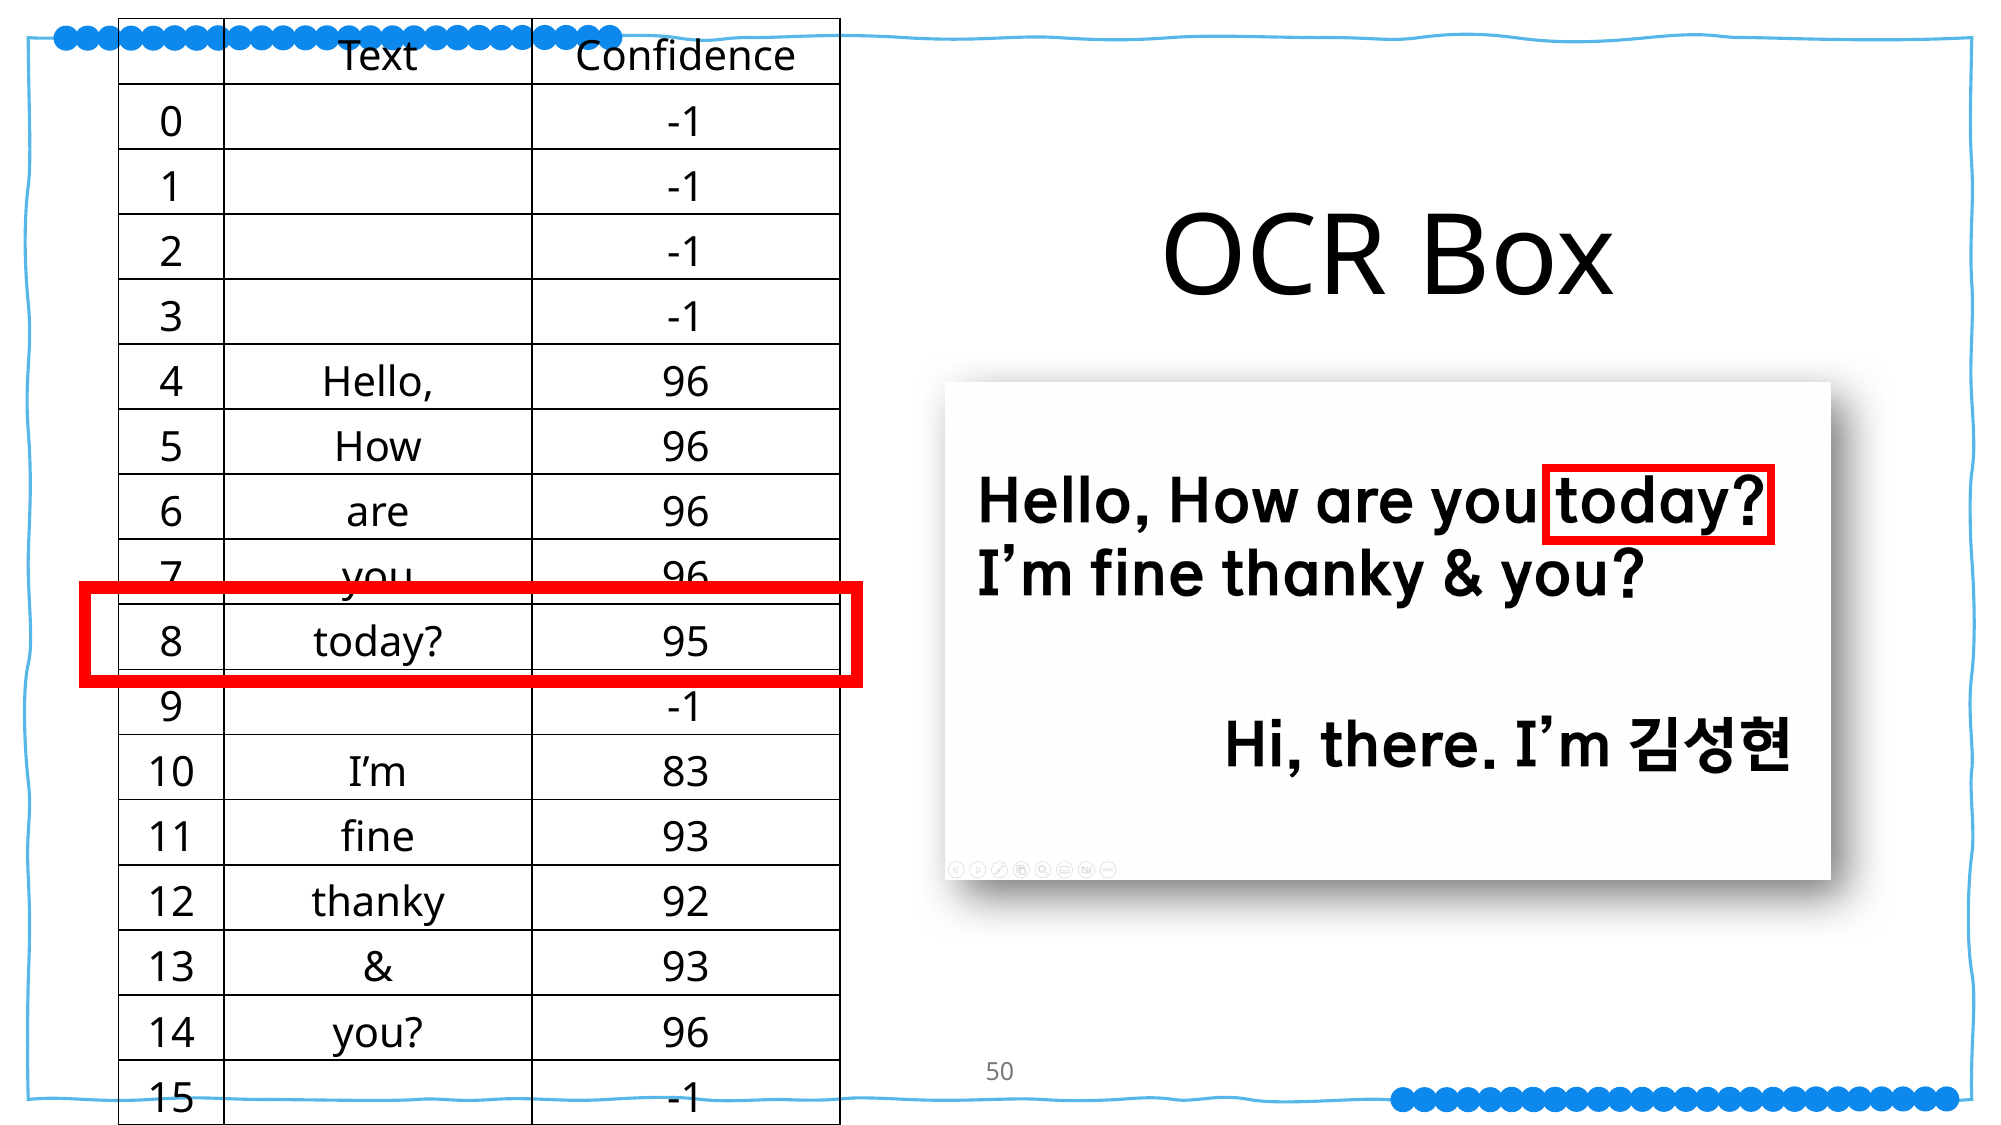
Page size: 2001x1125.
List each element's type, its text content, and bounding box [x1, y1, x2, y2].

table_cell 96 [533, 996, 839, 1059]
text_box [1389, 1085, 1960, 1113]
table_cell 4 [119, 345, 223, 408]
table_cell 9 [119, 683, 223, 734]
table_cell 10 [119, 735, 223, 799]
table_cell -1 [533, 1061, 839, 1124]
table_cell I’m [225, 735, 531, 799]
table_cell fine [225, 800, 531, 864]
table_cell 6 [119, 475, 223, 538]
text_box OCR Box [1144, 174, 1631, 325]
table_cell [225, 215, 531, 278]
table_cell 96 [533, 475, 839, 538]
table_cell 93 [533, 931, 839, 994]
table_header Text [225, 52, 531, 83]
table_cell you [225, 540, 531, 586]
table_cell 13 [119, 931, 223, 994]
table_cell 단순 텍스트 나열 [957, 394, 1856, 906]
table_cell -1 [533, 280, 839, 343]
table_header [119, 19, 223, 24]
table_cell -1 [533, 150, 839, 213]
table_cell & [225, 931, 531, 994]
table_cell 96 [533, 540, 839, 586]
table_cell thanky [225, 866, 531, 929]
table_cell 3 [119, 280, 223, 343]
table_cell Hello, [225, 345, 531, 408]
table_cell 7 [119, 540, 223, 586]
table_cell you? [225, 996, 531, 1059]
table_cell 92 [533, 866, 839, 929]
picture [944, 382, 1831, 881]
table_cell 96 [533, 410, 839, 473]
text_box [22, 35, 118, 1103]
table_cell 83 [533, 735, 839, 799]
table_cell 2 [119, 215, 223, 278]
table_cell are [225, 475, 531, 538]
table_cell 95 [937, 374, 1870, 920]
table_header Confidence [533, 19, 839, 83]
text_box [841, 32, 1976, 1104]
table_cell 14 [119, 996, 223, 1059]
table_cell 12 [119, 866, 223, 929]
table_cell -1 [533, 683, 839, 734]
table_header Text [225, 19, 531, 24]
table_cell 96 [533, 345, 839, 408]
table_cell -1 [533, 85, 839, 148]
text_box [83, 586, 859, 683]
table_cell [225, 1061, 531, 1124]
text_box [53, 24, 623, 52]
table_cell 0 [119, 85, 223, 148]
table_cell 1 [119, 150, 223, 213]
slide_number 49 [1094, 1099, 1225, 1103]
table_header [119, 52, 223, 83]
table_cell How [225, 410, 531, 473]
table_cell 93 [533, 800, 839, 864]
table_cell 15 [119, 1061, 223, 1124]
table_cell [225, 280, 531, 343]
table_cell [225, 683, 531, 734]
table_cell 11 [119, 800, 223, 864]
table_cell -1 [533, 215, 839, 278]
table_cell 5 [119, 410, 223, 473]
table_cell [225, 150, 531, 213]
table_cell [225, 85, 531, 148]
